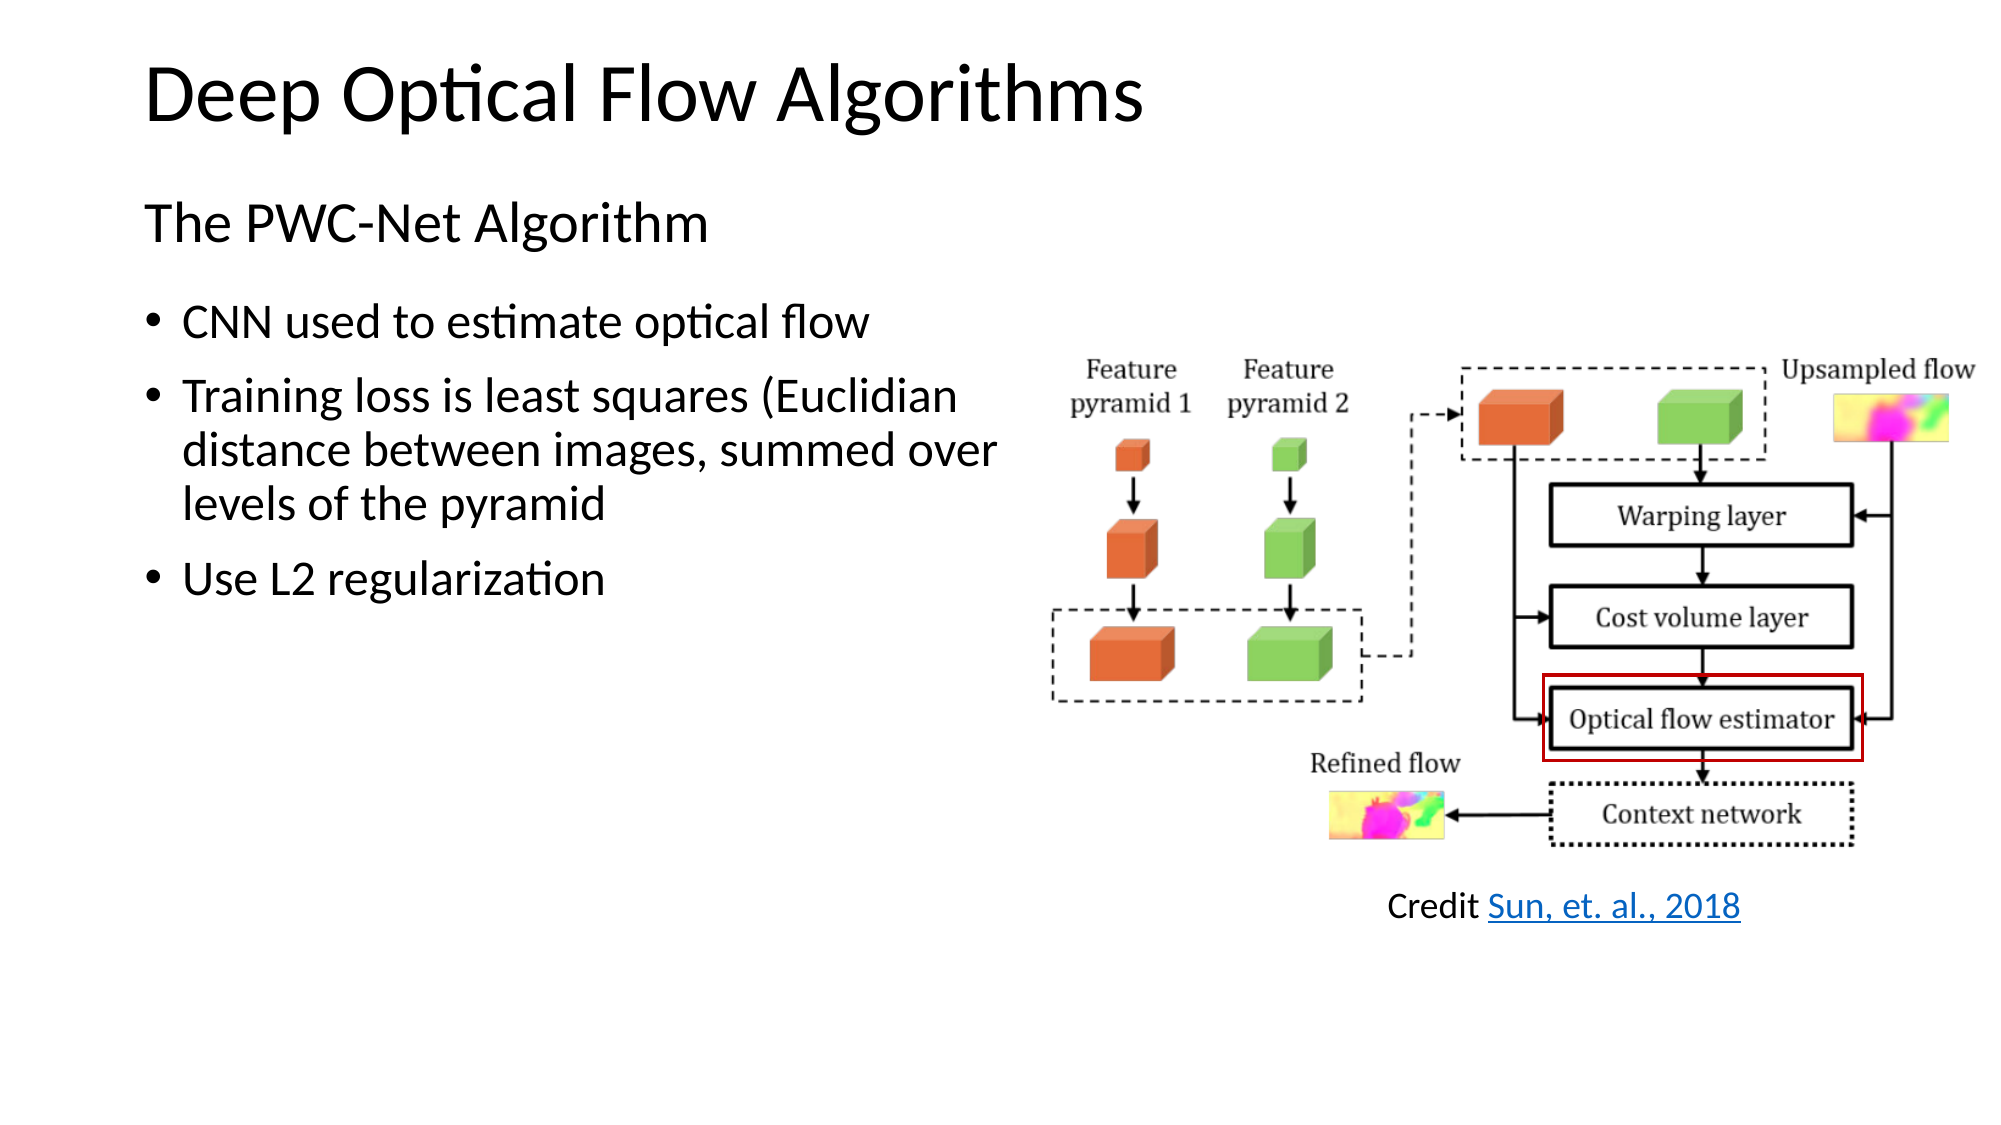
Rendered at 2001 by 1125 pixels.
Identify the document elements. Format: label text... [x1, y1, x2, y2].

text_box Credit Sun, et. al., 2018 [1372, 873, 1798, 934]
list The PWC-Net Algorithm [129, 184, 1951, 276]
title Deep Optical Flow Algorithms [129, 22, 1855, 166]
picture [1046, 346, 1982, 865]
text_box CNN used to estimate optical flow Training loss is least squares (Euclidian distance between images, summed over levels of the pyramid Use L2 regularization [129, 287, 1047, 1102]
